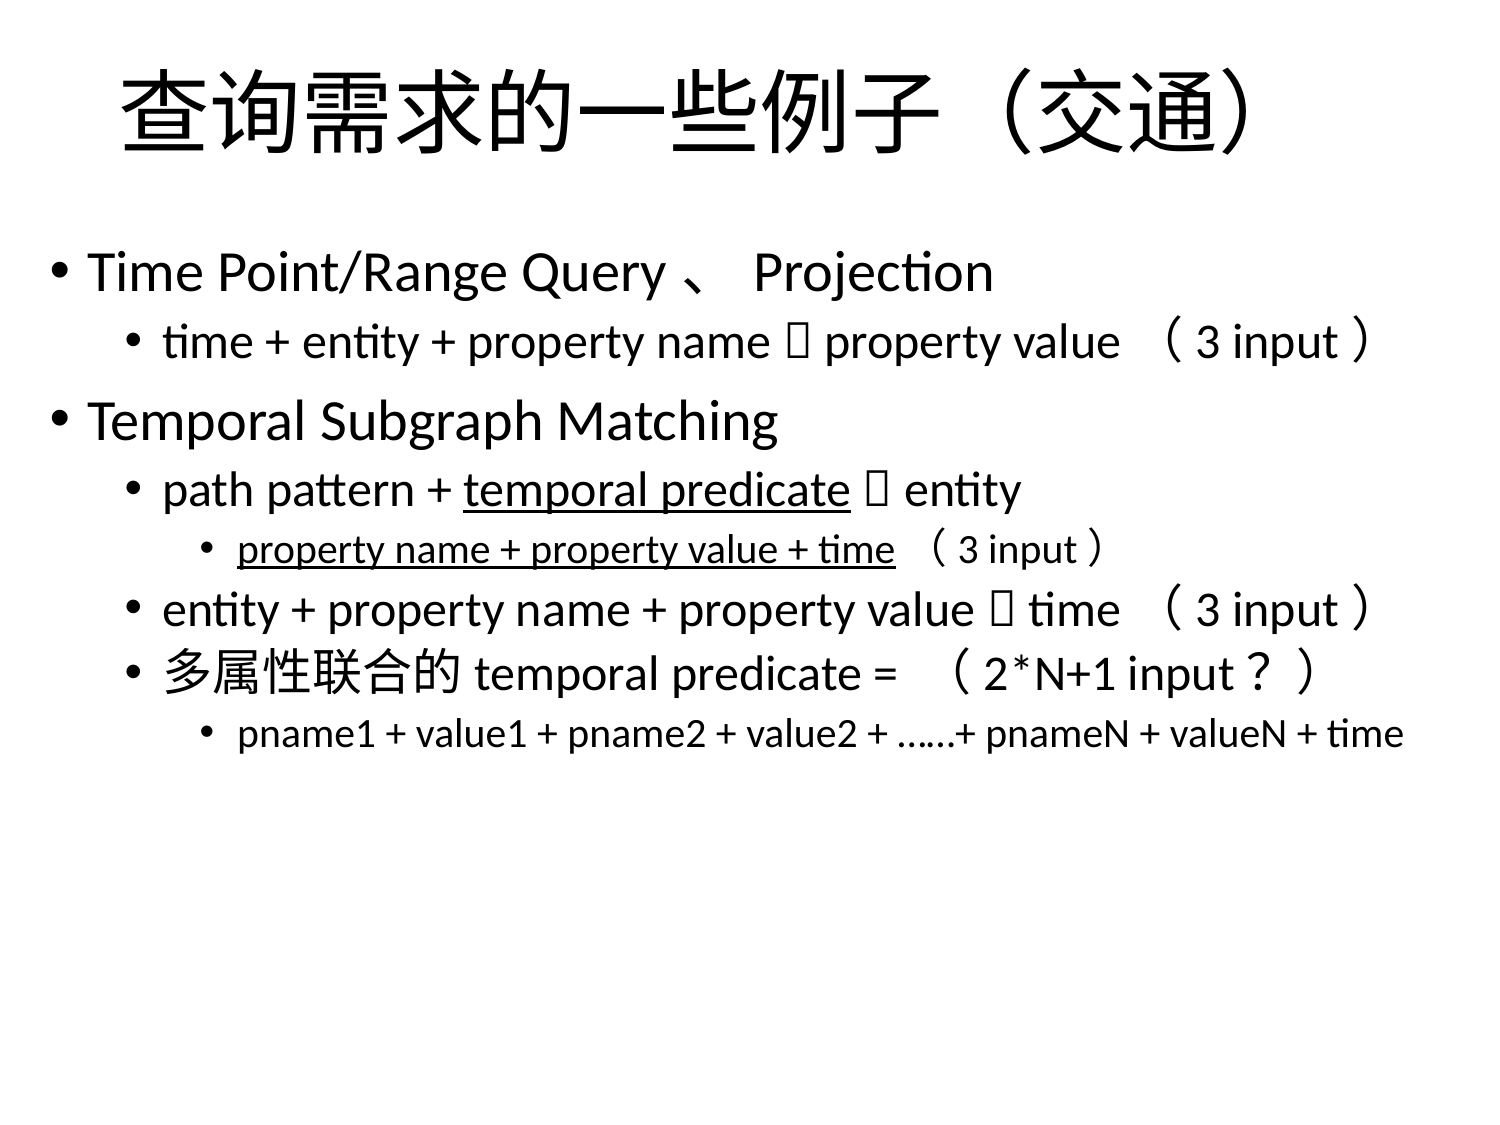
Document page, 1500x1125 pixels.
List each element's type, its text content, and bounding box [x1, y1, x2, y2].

list Time Point/Range Query、Projection time + entity + property name  property value（3 input） Temporal Subgraph Matching path pattern + temporal predicate  entity property name + property value + time（3 input） entity + property name + property value  time（3 input） 多属性联合的temporal predicate = （2*N+1 input？） pname1 + value1 + pname2 + value2 + ……+ pnameN + valueN + time [34, 234, 1488, 1014]
title 查询需求的一些例子（交通） [103, 59, 1397, 175]
